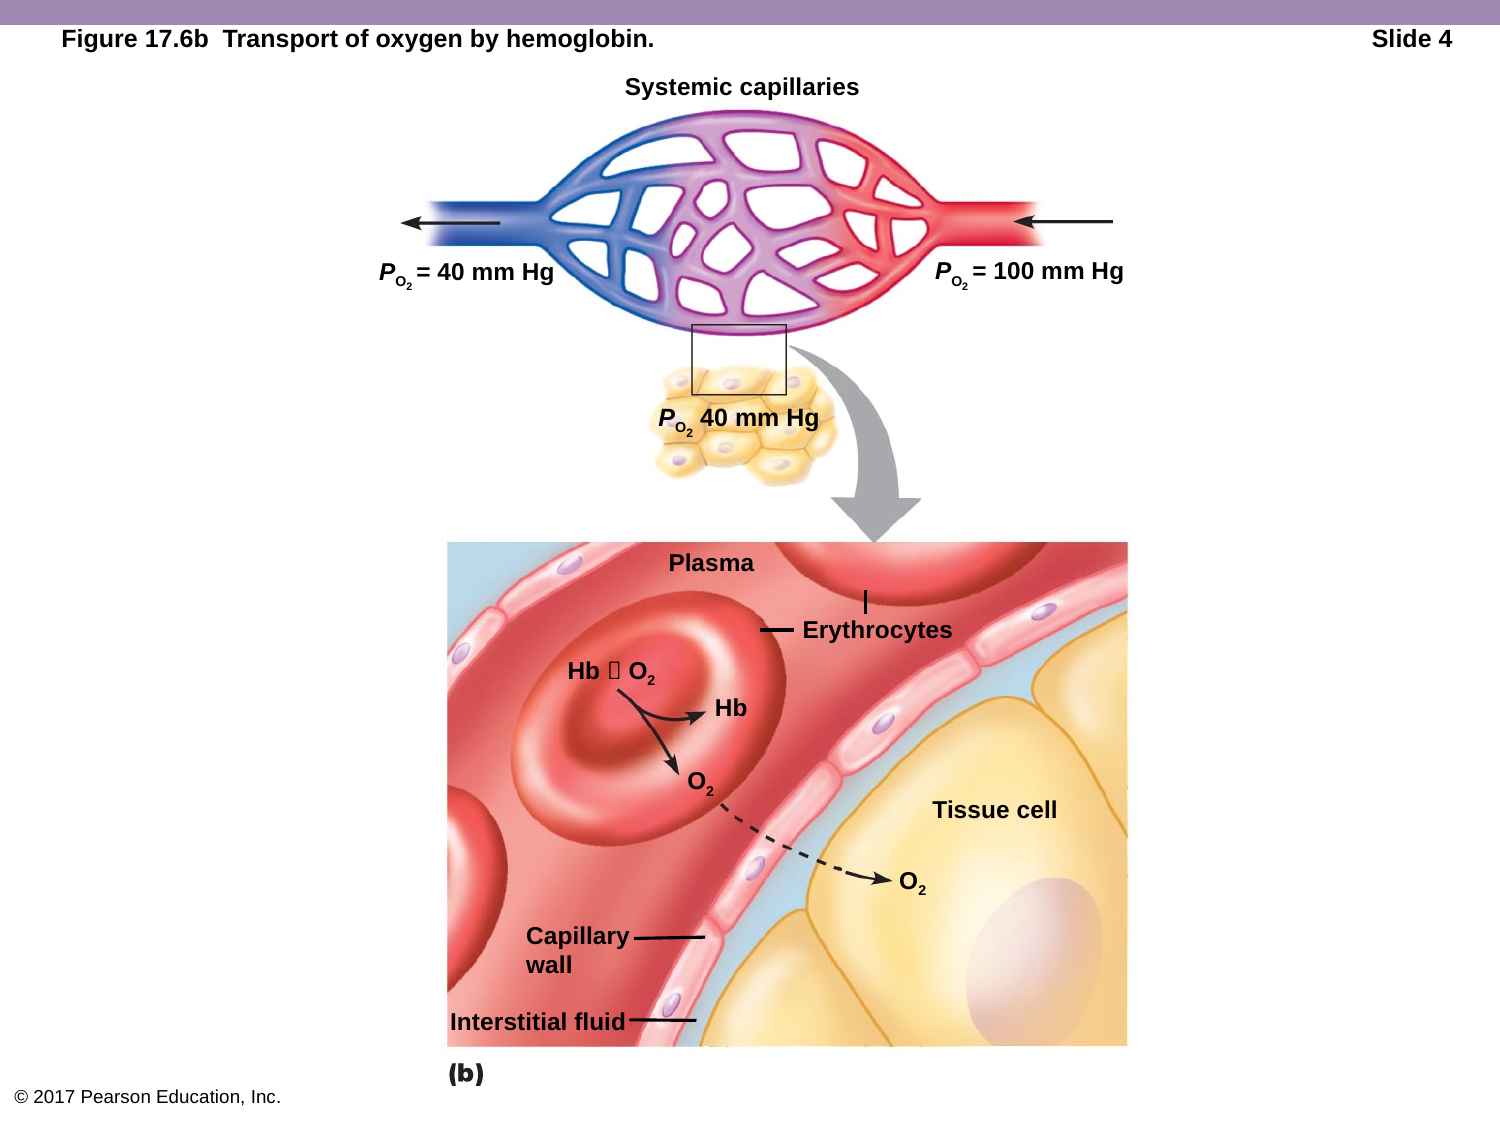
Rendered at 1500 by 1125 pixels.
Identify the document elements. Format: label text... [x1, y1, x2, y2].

title Figure 17.6b Transport of oxygen by hemoglobin. [46, 14, 1500, 61]
picture [363, 66, 1137, 1086]
text_box Slide 4 [1357, 15, 1468, 60]
